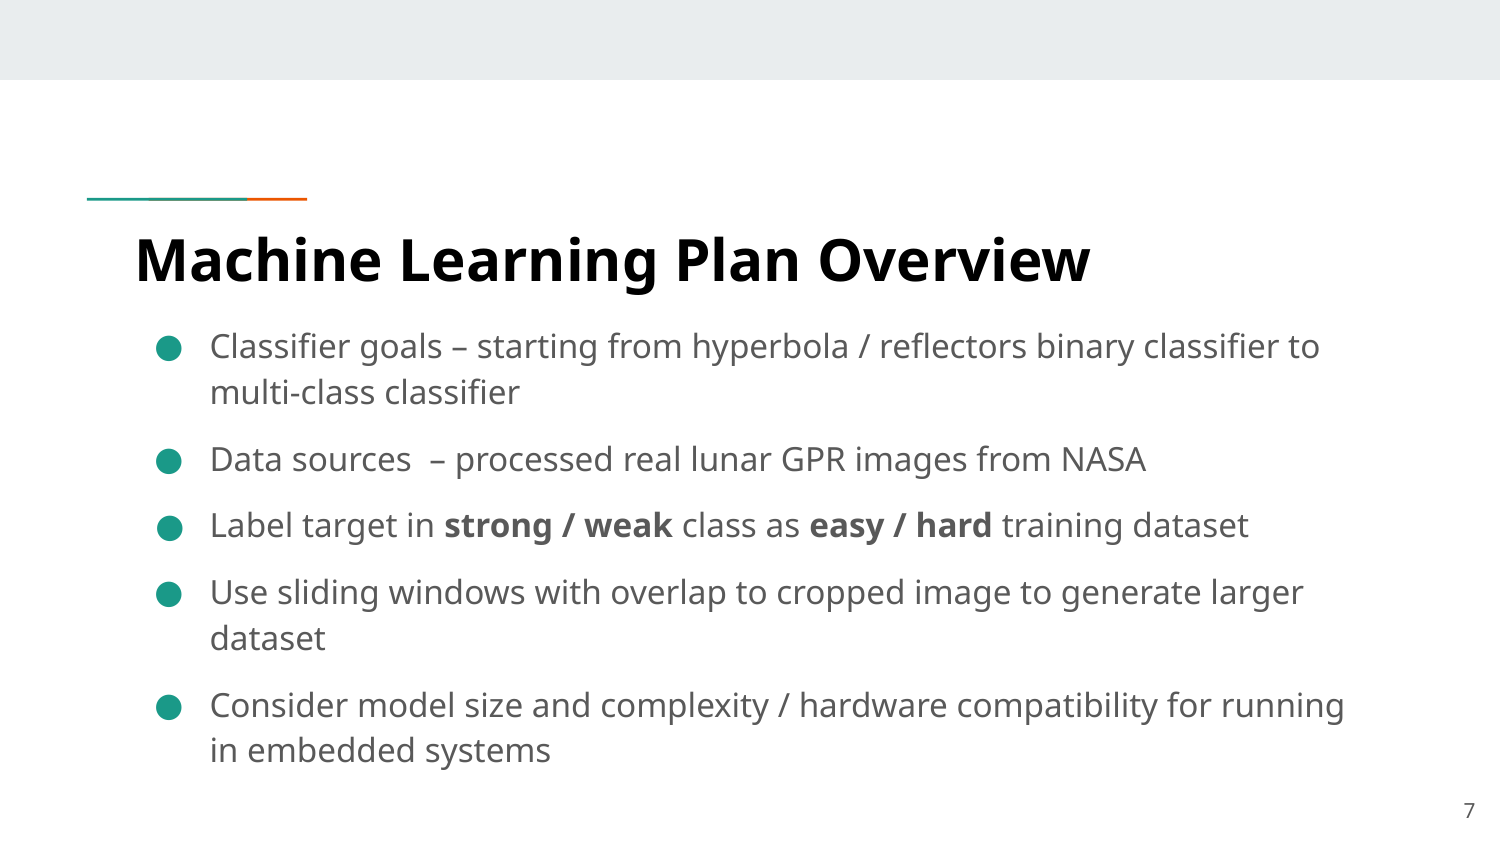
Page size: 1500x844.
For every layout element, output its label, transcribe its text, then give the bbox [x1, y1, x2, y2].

title Machine Learning Plan Overview [119, 216, 1381, 304]
list Classifier goals – starting from hyperbola / reflectors binary classifier to multi-class classifier Data sources – processed real lunar GPR images from NASA Label target in strong / weak class as easy / hard training dataset Use sliding windows with overlap to cropped image to generate larger dataset Consider model size and complexity / hardware compatibility for running in embedded systems [119, 304, 1381, 780]
slide_number ‹#› [1400, 779, 1491, 844]
